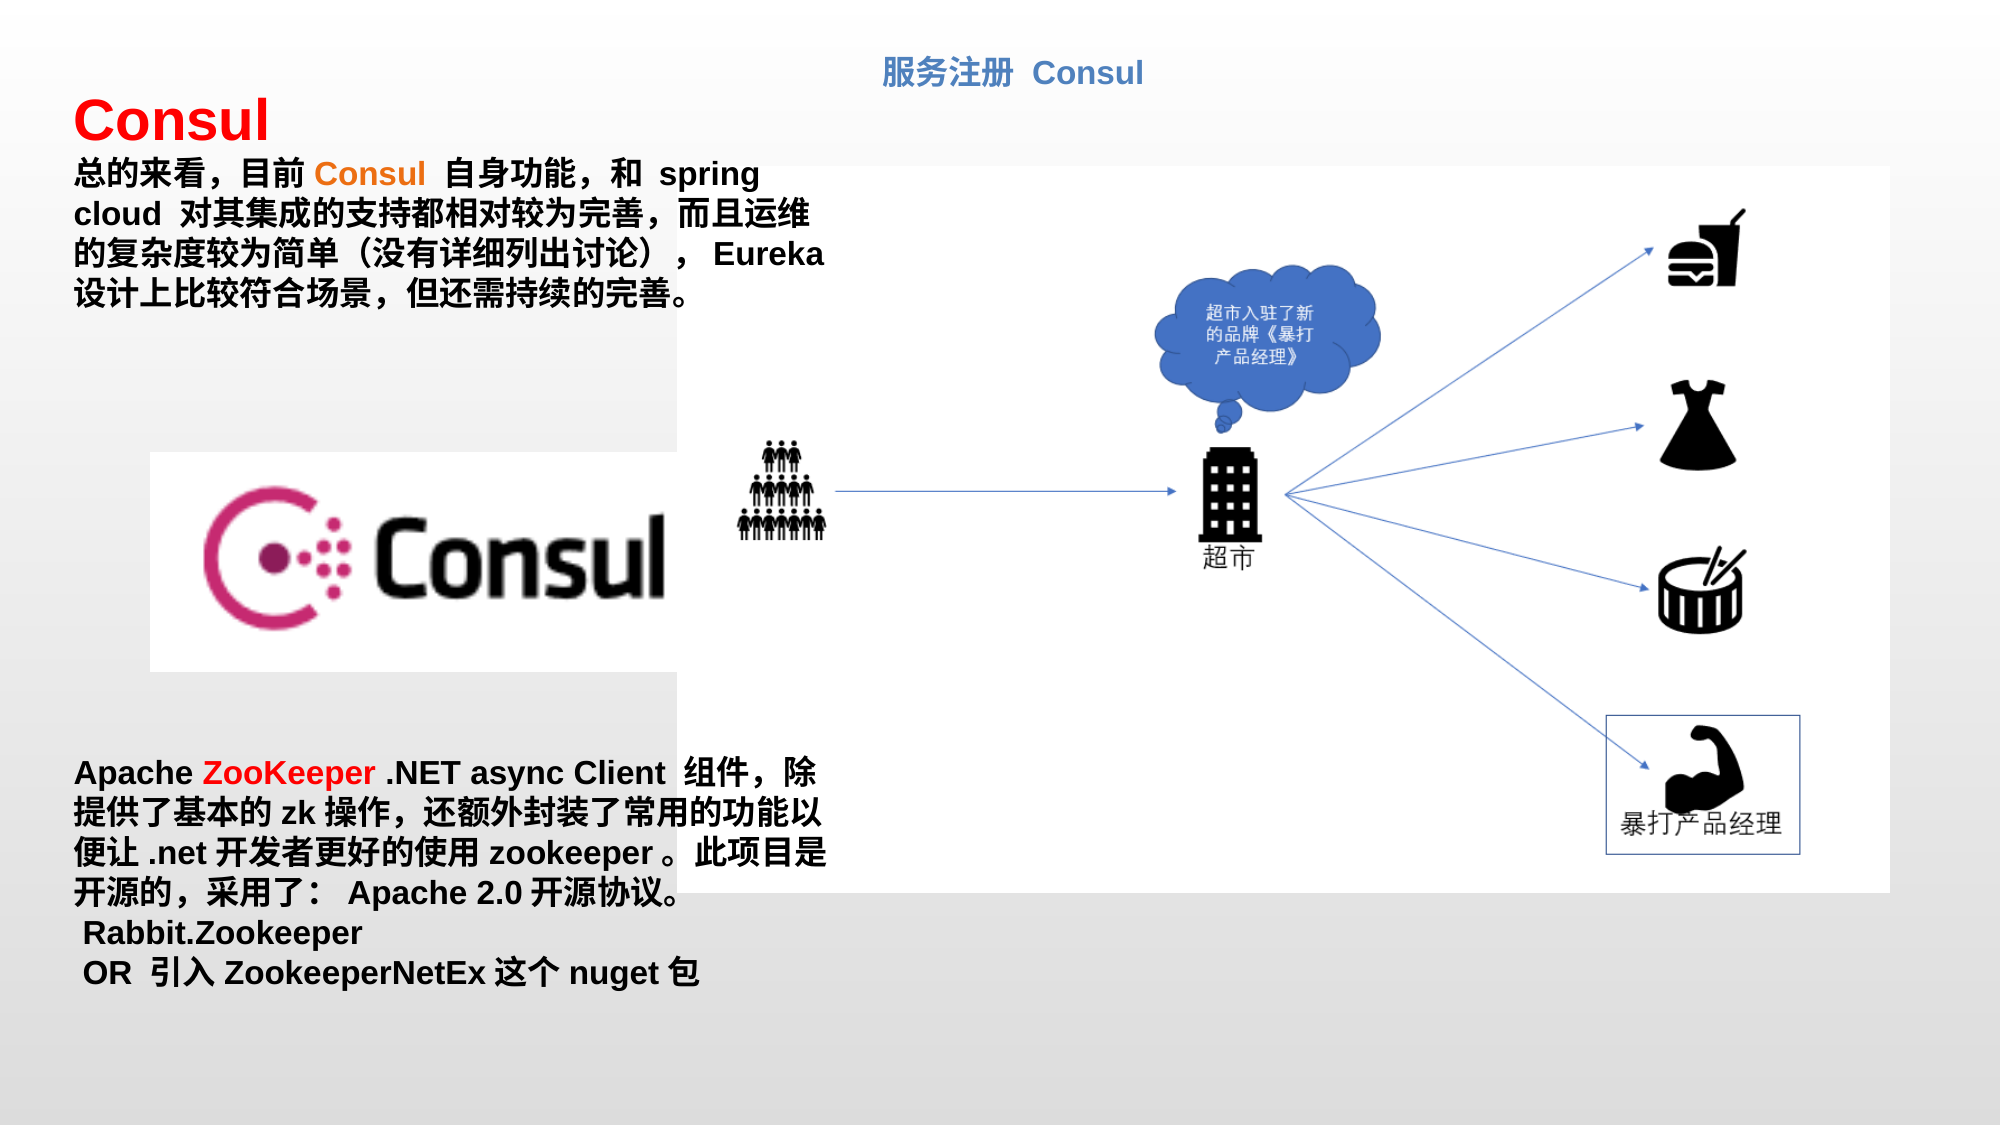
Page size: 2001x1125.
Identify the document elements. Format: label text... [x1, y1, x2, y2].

picture [150, 166, 1890, 893]
text_box Consul 总的来看，目前Consul 自身功能，和 spring cloud 对其集成的支持都相对较为完善，而且运维的复杂度较为简单（没有详细列出讨论），Eureka 设计上比较符合场景，但还需持续的完善。 Apache ZooKeeper .NET async Client 组件，除提供了基本的zk操作，还额外封装了常用的功能以便让.net开发者更好的使用zookeeper。此项目是开源的，采用了：Apache 2.0开源协议。 Rabbit.Zookeeper OR 引入ZookeeperNetEx这个nuget包 [58, 75, 857, 999]
text_box 服务注册 Consul [867, 43, 1701, 99]
